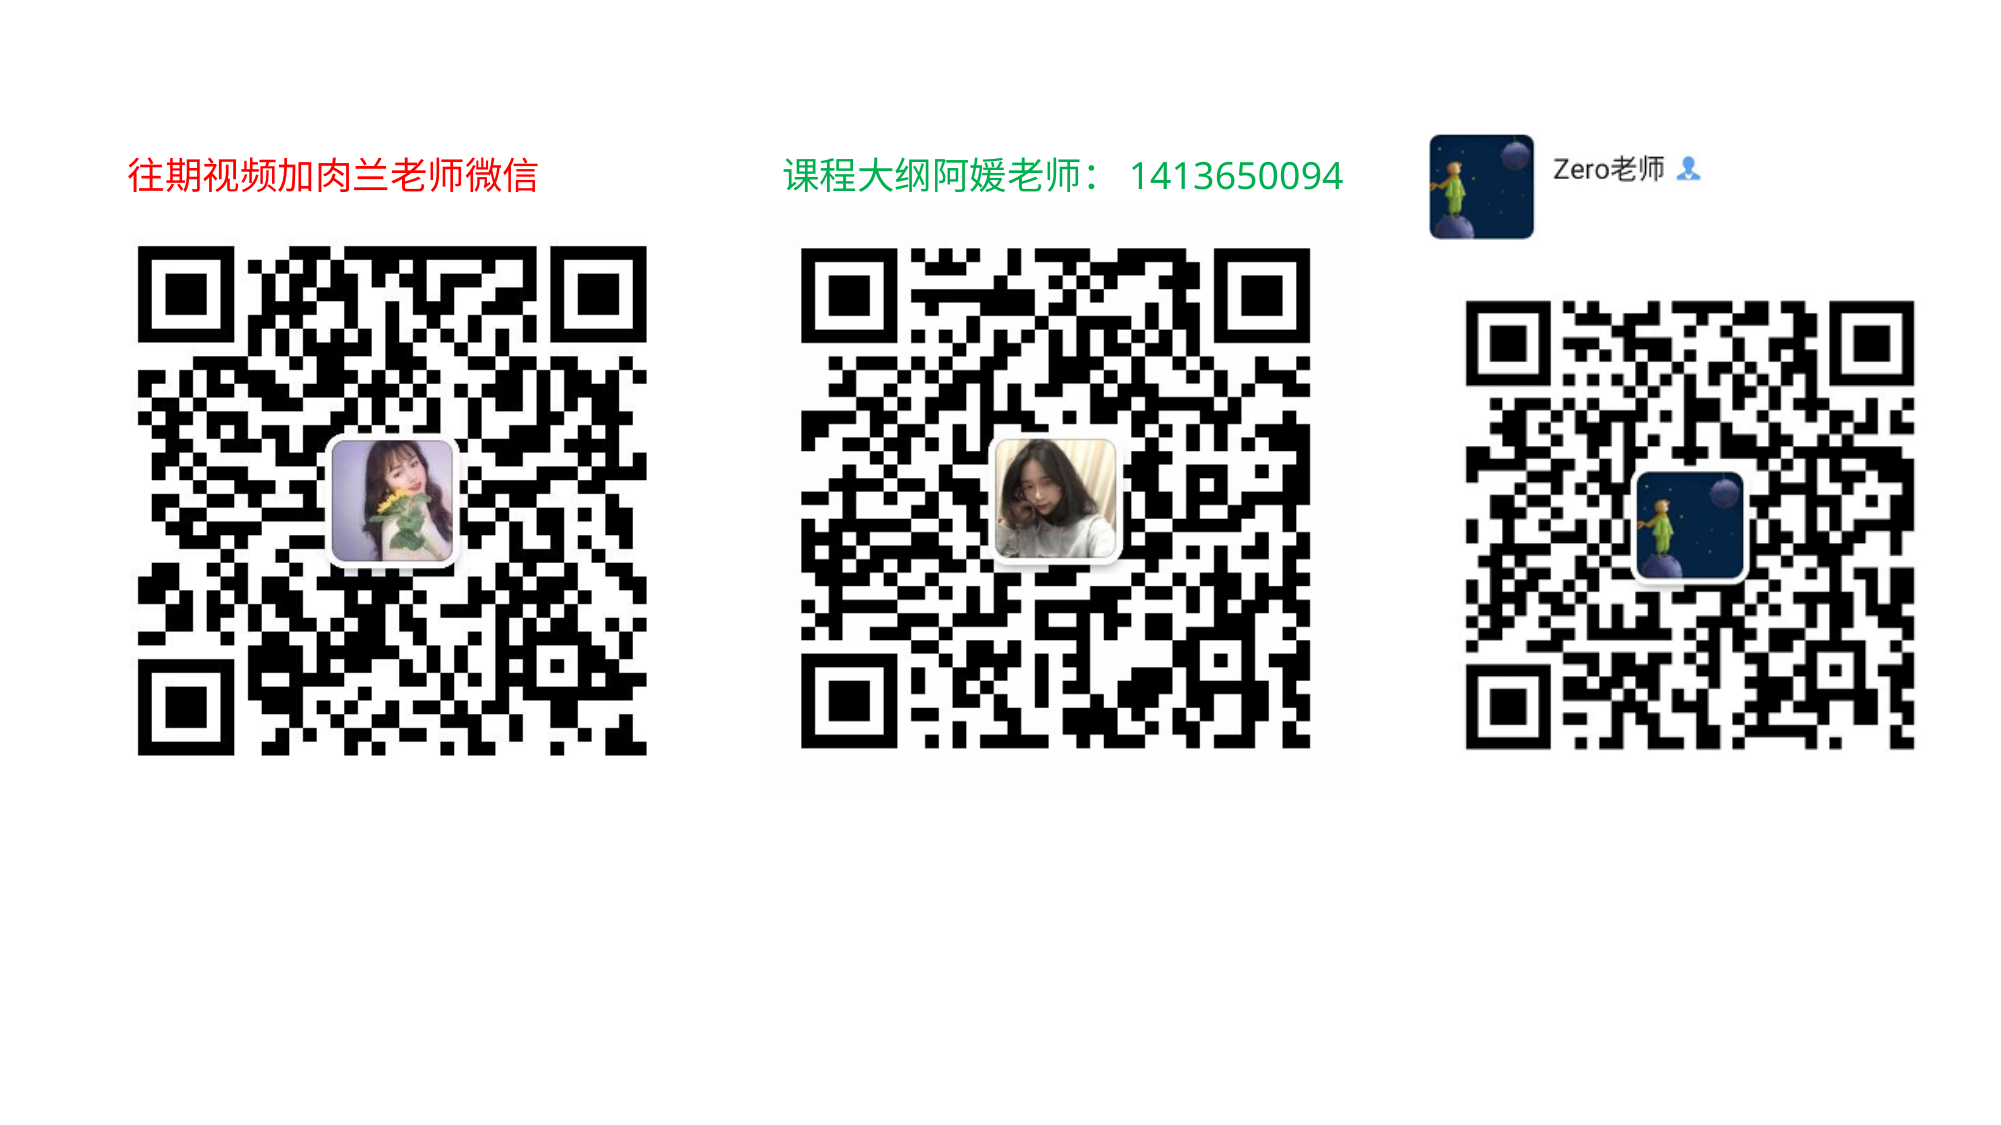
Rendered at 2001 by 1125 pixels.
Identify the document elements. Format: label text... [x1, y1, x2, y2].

picture [767, 205, 1357, 797]
text_box 往期视频加肉兰老师微信 [113, 145, 724, 205]
picture [97, 205, 688, 797]
text_box 课程大纲阿媛老师：1413650094 [767, 145, 1429, 205]
picture [1429, 132, 1933, 769]
